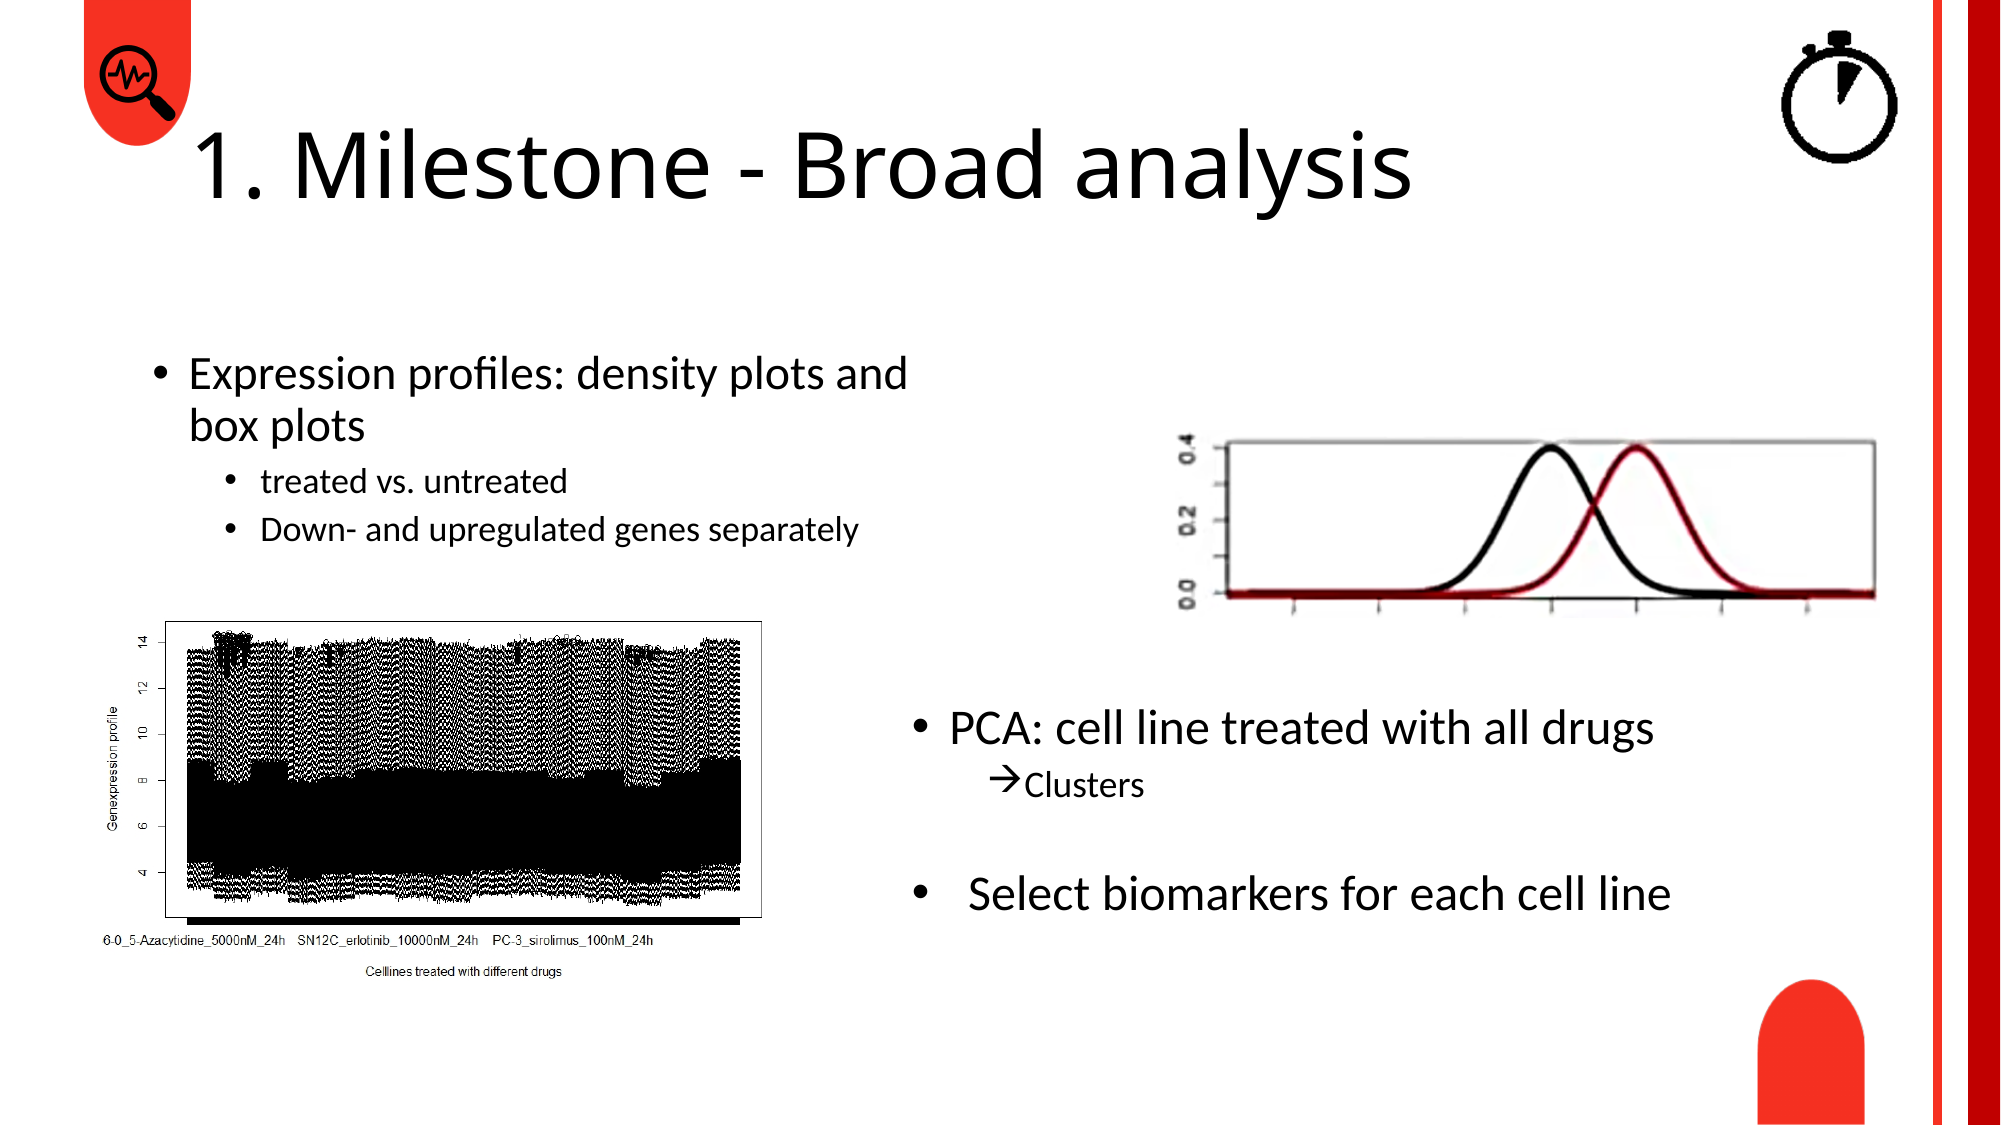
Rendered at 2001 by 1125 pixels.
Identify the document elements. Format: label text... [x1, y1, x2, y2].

title 1. Milestone - Broad analysis [174, 59, 1863, 278]
picture [102, 558, 794, 995]
picture [83, 0, 191, 146]
picture [1758, 980, 1864, 1125]
picture [1175, 412, 1880, 618]
text_box PCA: cell line treated with all drugs Clusters Select biomarkers for each cell line [897, 693, 1898, 929]
picture [1756, 23, 1916, 170]
list Expression profiles: density plots and box plots treated vs. untreated Down- and upregulated genes separately [137, 341, 932, 559]
picture [1968, 0, 2001, 1125]
